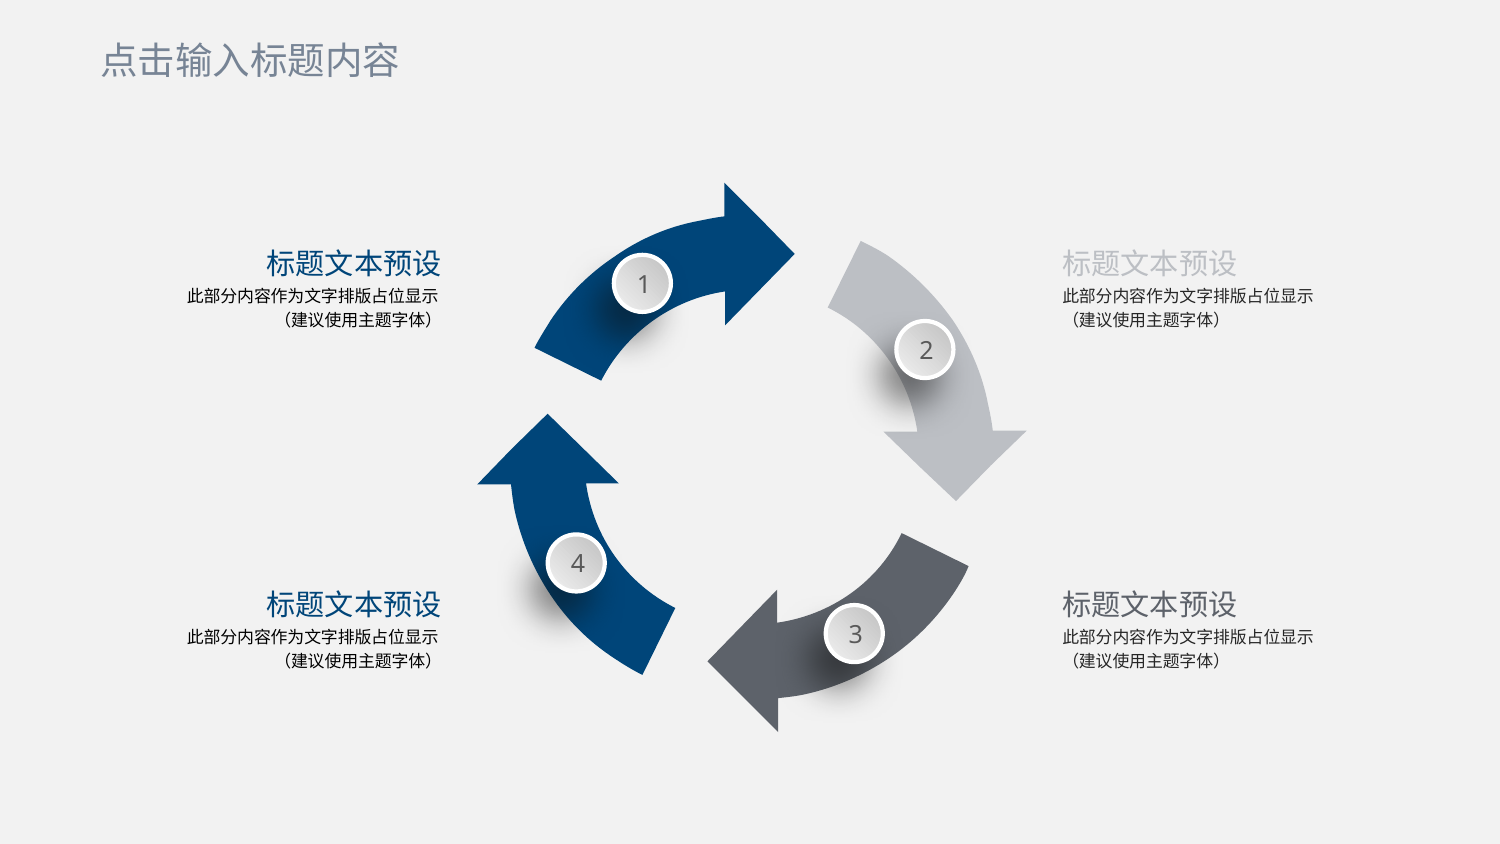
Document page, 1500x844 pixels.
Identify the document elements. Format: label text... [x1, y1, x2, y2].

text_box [118, 243, 478, 351]
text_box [476, 182, 1027, 733]
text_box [1026, 243, 1382, 351]
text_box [1026, 584, 1382, 692]
text_box 点击输入标题内容 [100, 28, 450, 91]
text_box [118, 584, 478, 692]
